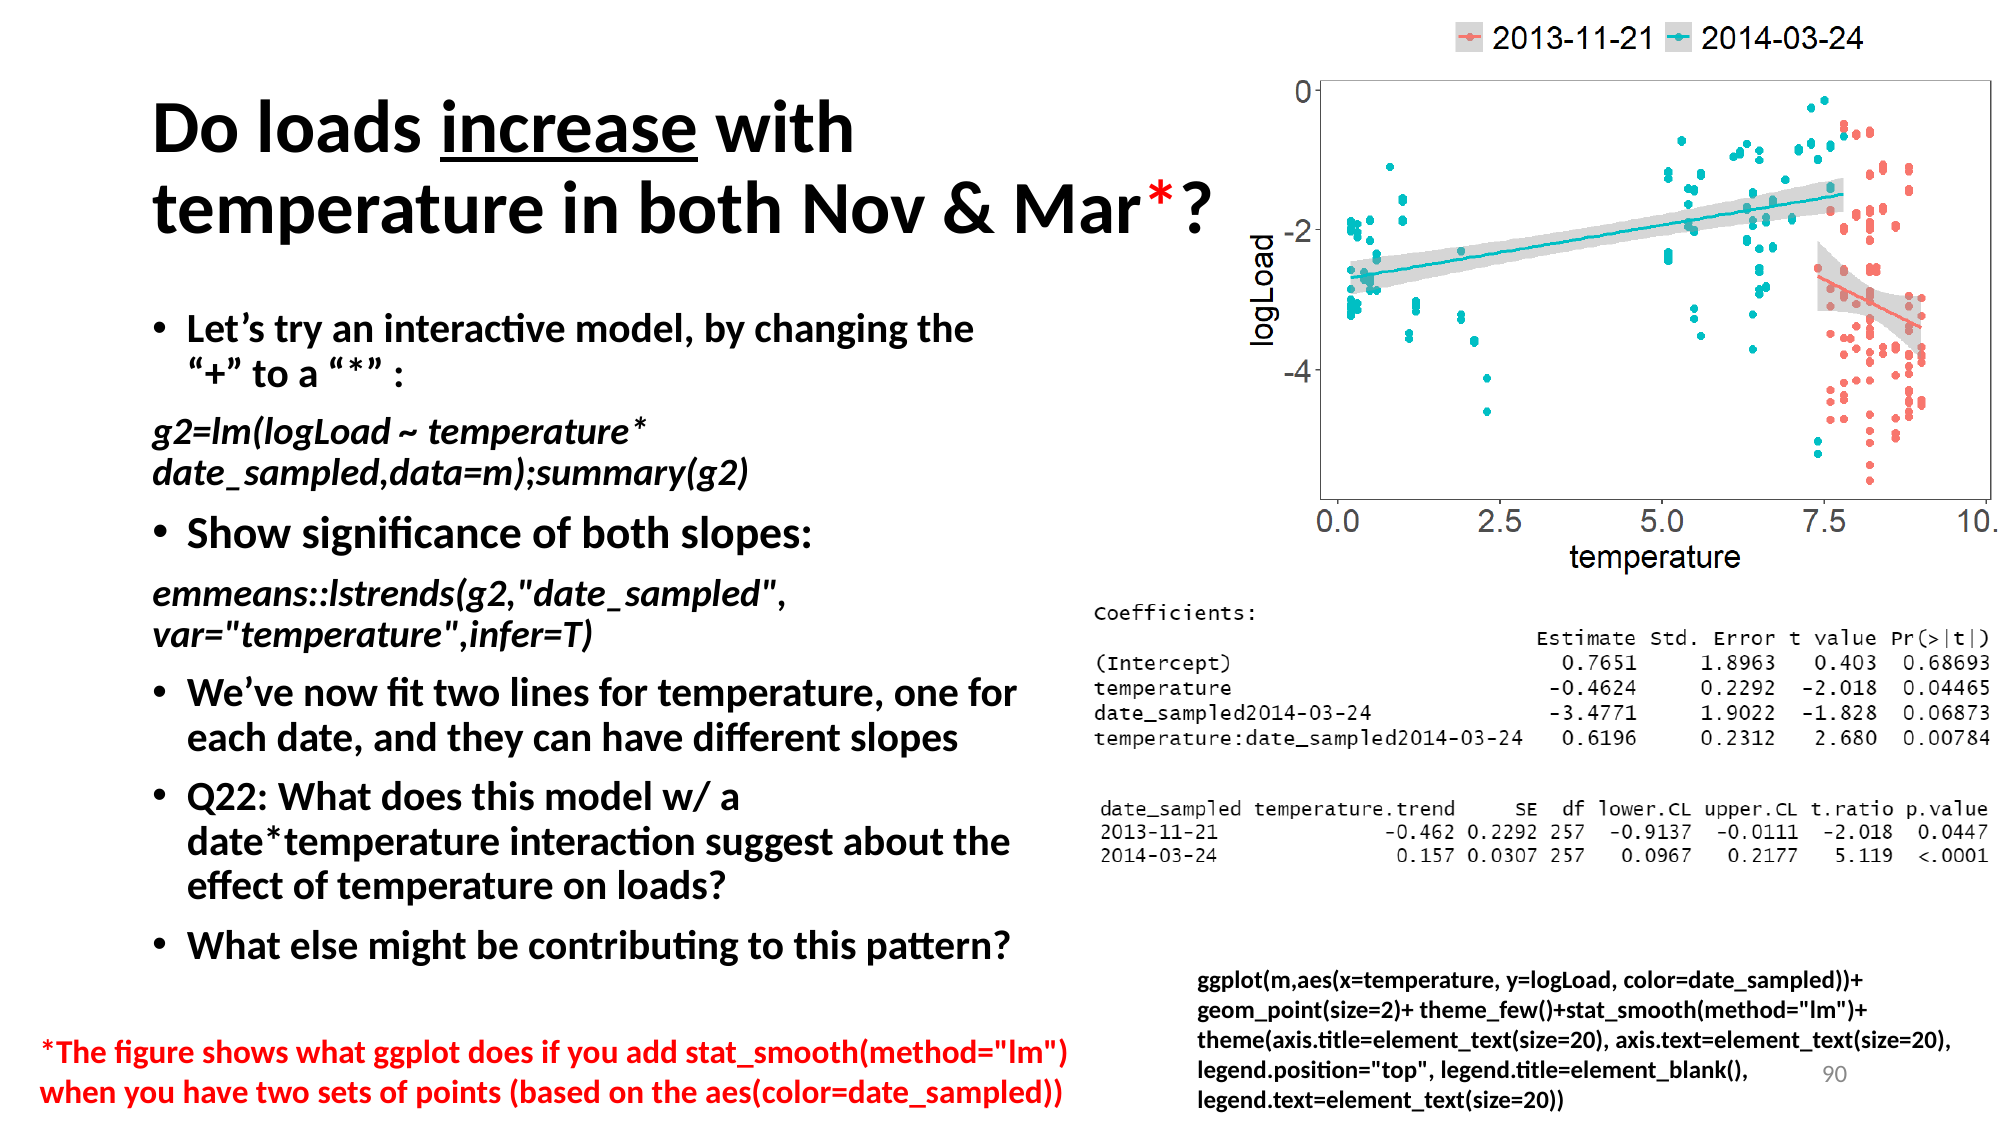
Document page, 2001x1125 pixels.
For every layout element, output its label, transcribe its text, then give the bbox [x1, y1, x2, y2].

picture [1239, 3, 2000, 583]
title Do loads increase with temperature in both Nov & Mar*? [137, 59, 1231, 278]
text_box ggplot(m,aes(x=temperature, y=logLoad, color=date_sampled))+ geom_point(size=2)+ theme_few()+stat_smooth(method="lm")+ theme(axis.title=element_text(size=20), axis.text=element_text(size=20), legend.position="top", legend.title=element_blank(), legend.text=element_text(size=20)) [1182, 956, 1986, 1121]
slide_number ‹#› [1412, 1042, 1863, 1103]
picture [1093, 596, 1997, 762]
text_box *The figure shows what ggplot does if you add stat_smooth(method="lm") when you have two sets of points (based on the aes(color=date_sampled)) [24, 1022, 1099, 1118]
list Let’s try an interactive model, by changing the “+” to a “*” : g2=lm(logLoad ~ temperature* date_sampled,data=m);summary(g2) Show significance of both slopes: emmeans::lstrends(g2,"date_sampled", var="temperature",infer=T) We’ve now fit two lines for temperature, one for each date, and they can have different slopes Q22: What does this model w/ a date*temperature interaction suggest about the effect of temperature on loads? What else might be contributing to this pattern? [137, 299, 1041, 1014]
picture [1094, 796, 1997, 871]
